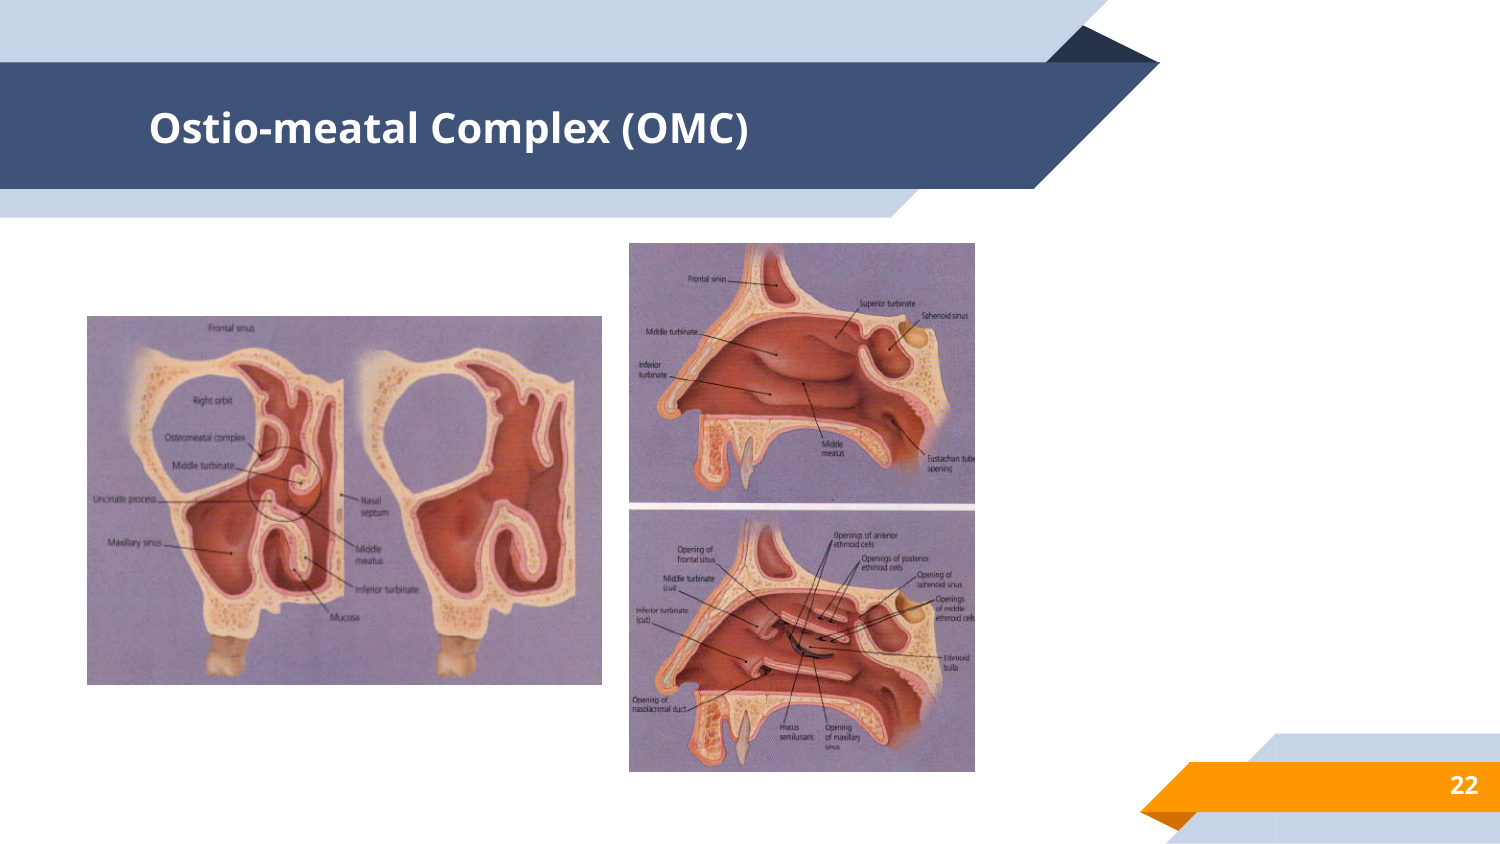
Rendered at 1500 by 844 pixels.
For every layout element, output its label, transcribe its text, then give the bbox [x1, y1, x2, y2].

title Ostio-meatal Complex (OMC) [133, 64, 997, 190]
picture [87, 316, 603, 685]
picture [629, 243, 976, 773]
slide_number 22 [1249, 760, 1494, 813]
